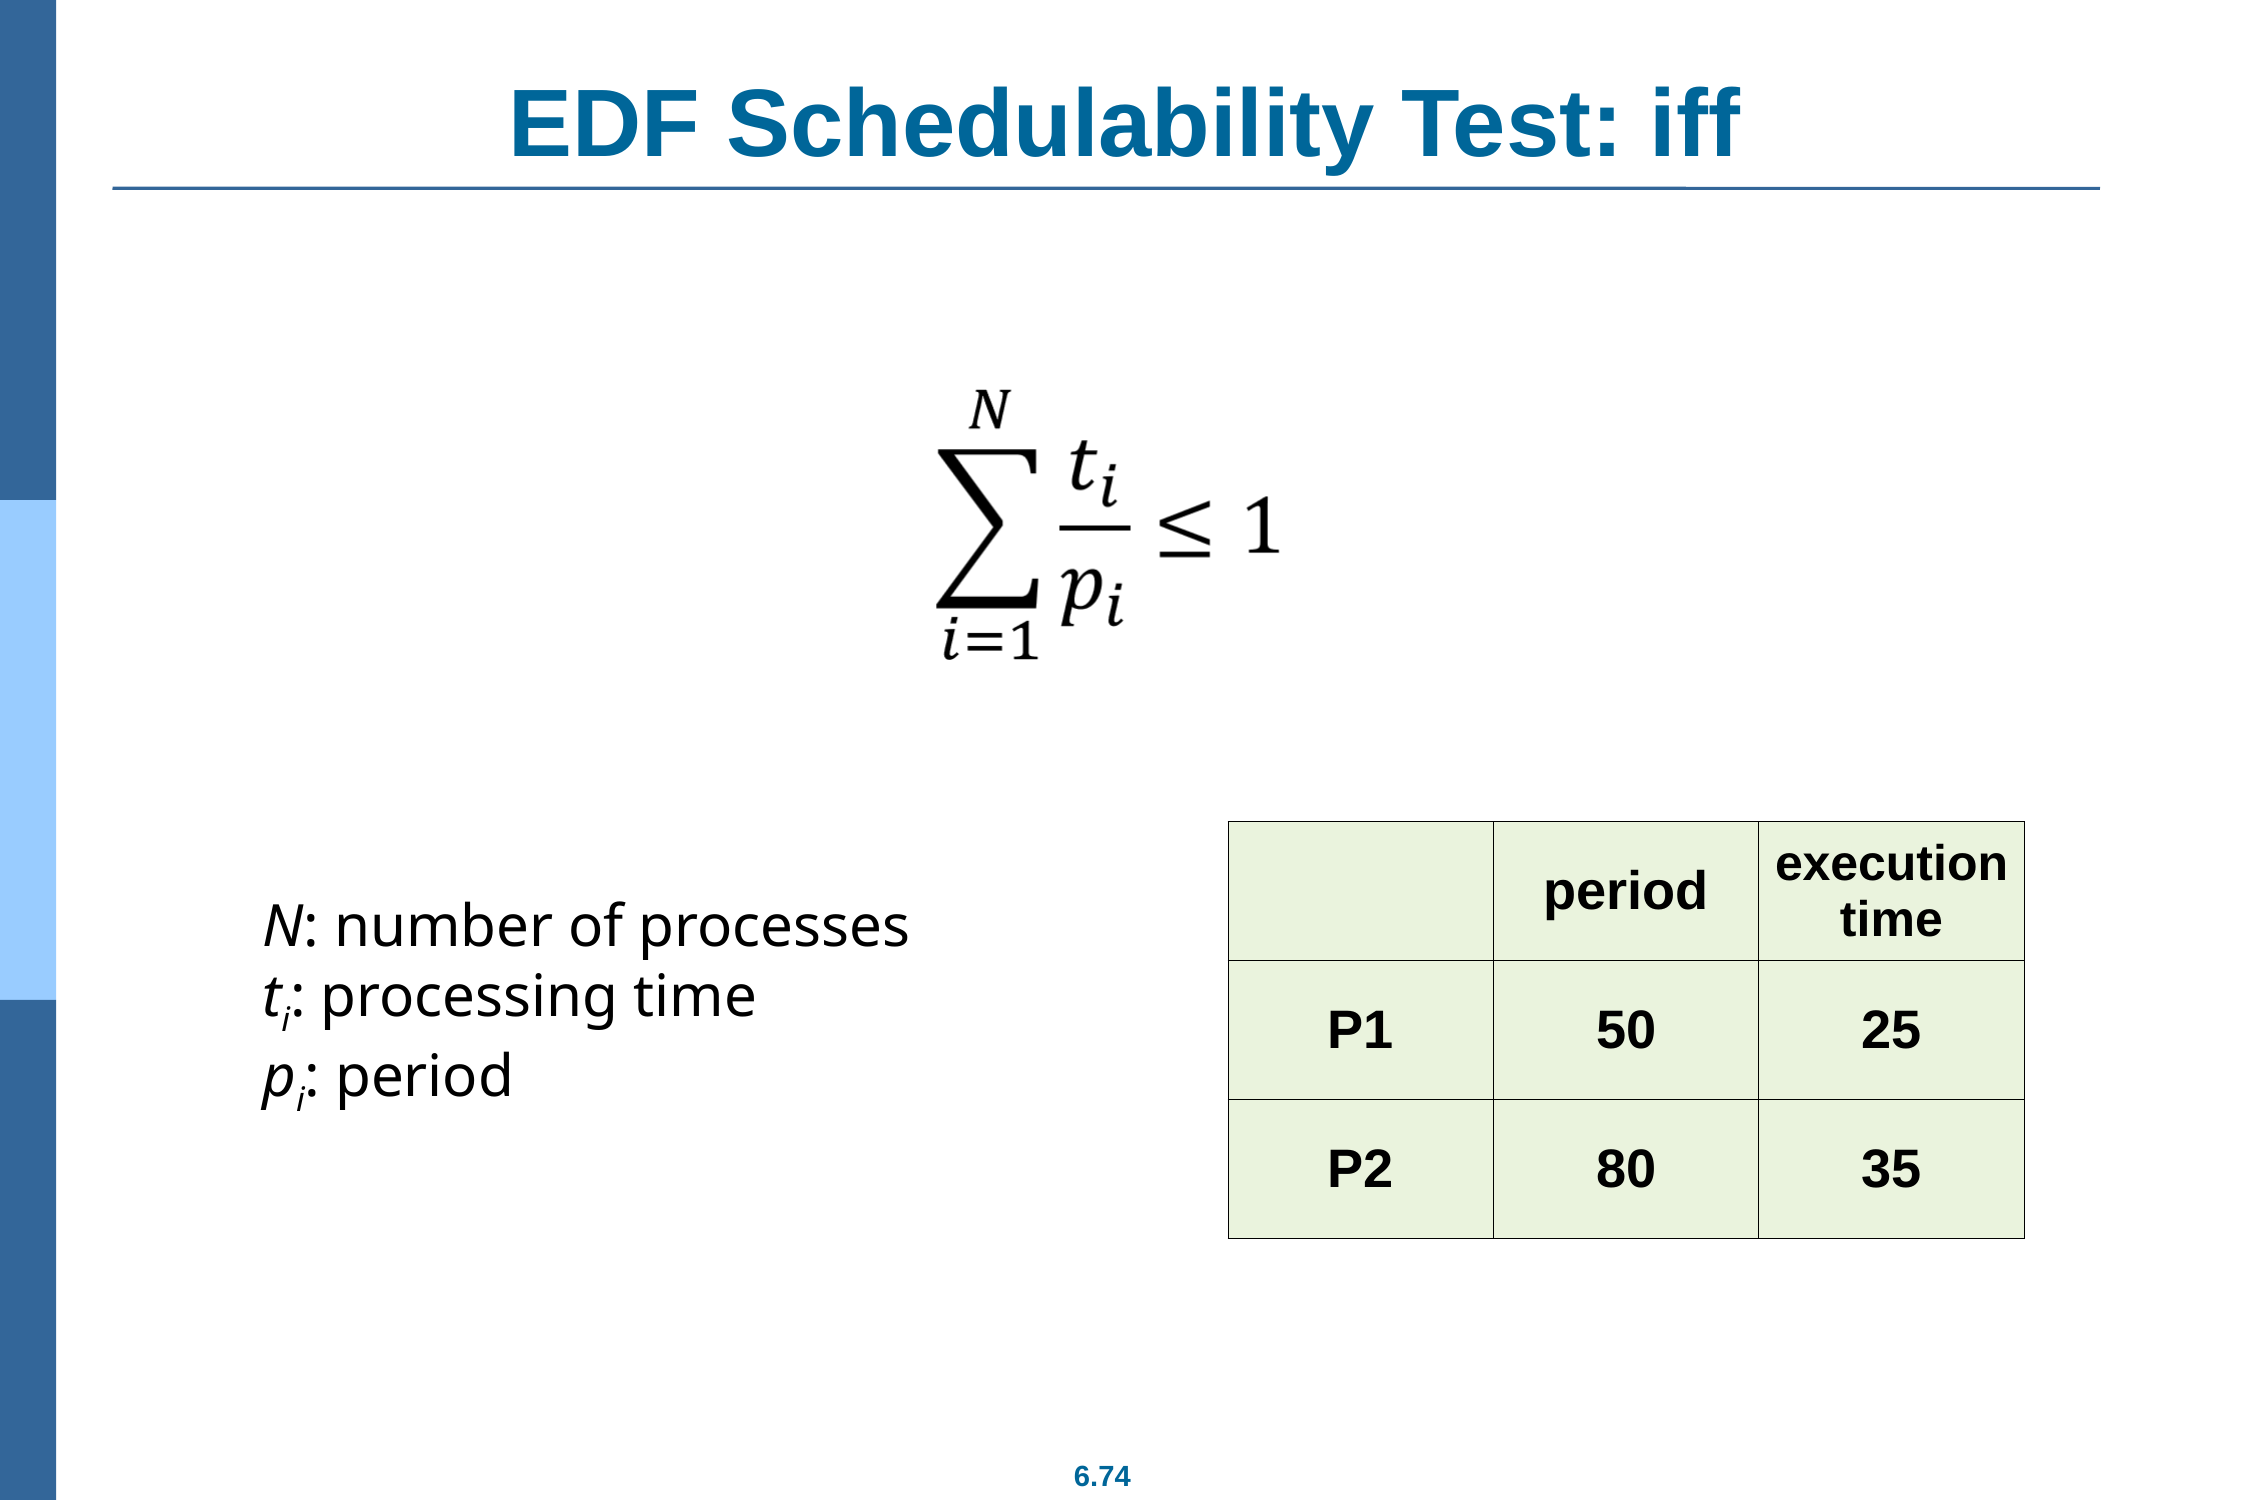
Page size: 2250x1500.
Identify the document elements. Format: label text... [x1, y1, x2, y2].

table_cell P2 [1229, 1100, 1493, 1238]
picture [551, 378, 1671, 663]
table_header [1229, 822, 1493, 960]
table_cell 35 [1759, 1100, 2024, 1238]
table_cell P1 [1229, 961, 1493, 1099]
text_box N: number of processes ti: processing time pi: period [247, 881, 1167, 1196]
title EDF Schedulability Test: iff [112, 60, 2138, 187]
table_header execution time [1759, 822, 2024, 960]
table_header period [1494, 822, 1758, 960]
table_cell 25 [1759, 961, 2024, 1099]
table_cell 50 [1494, 961, 1758, 1099]
table_cell 80 [1494, 1100, 1758, 1238]
